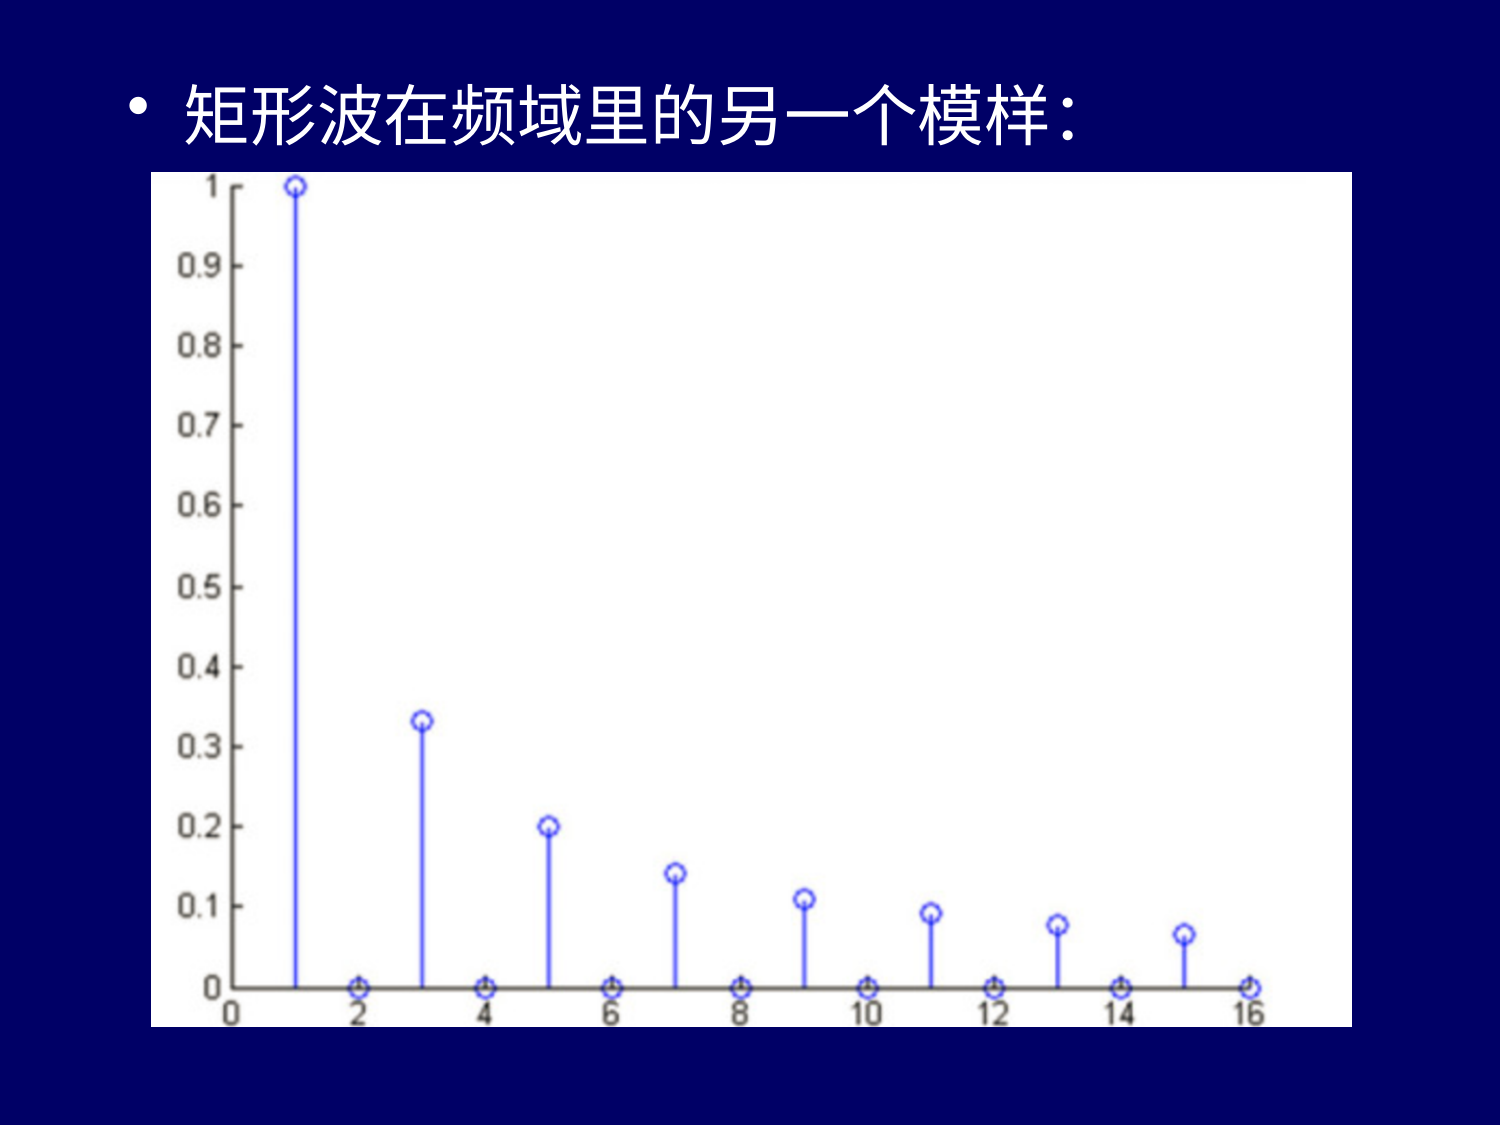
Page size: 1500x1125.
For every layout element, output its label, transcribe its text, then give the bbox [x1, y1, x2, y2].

picture [151, 172, 1352, 1027]
list 矩形波在频域里的另一个模样： [111, 66, 1388, 742]
